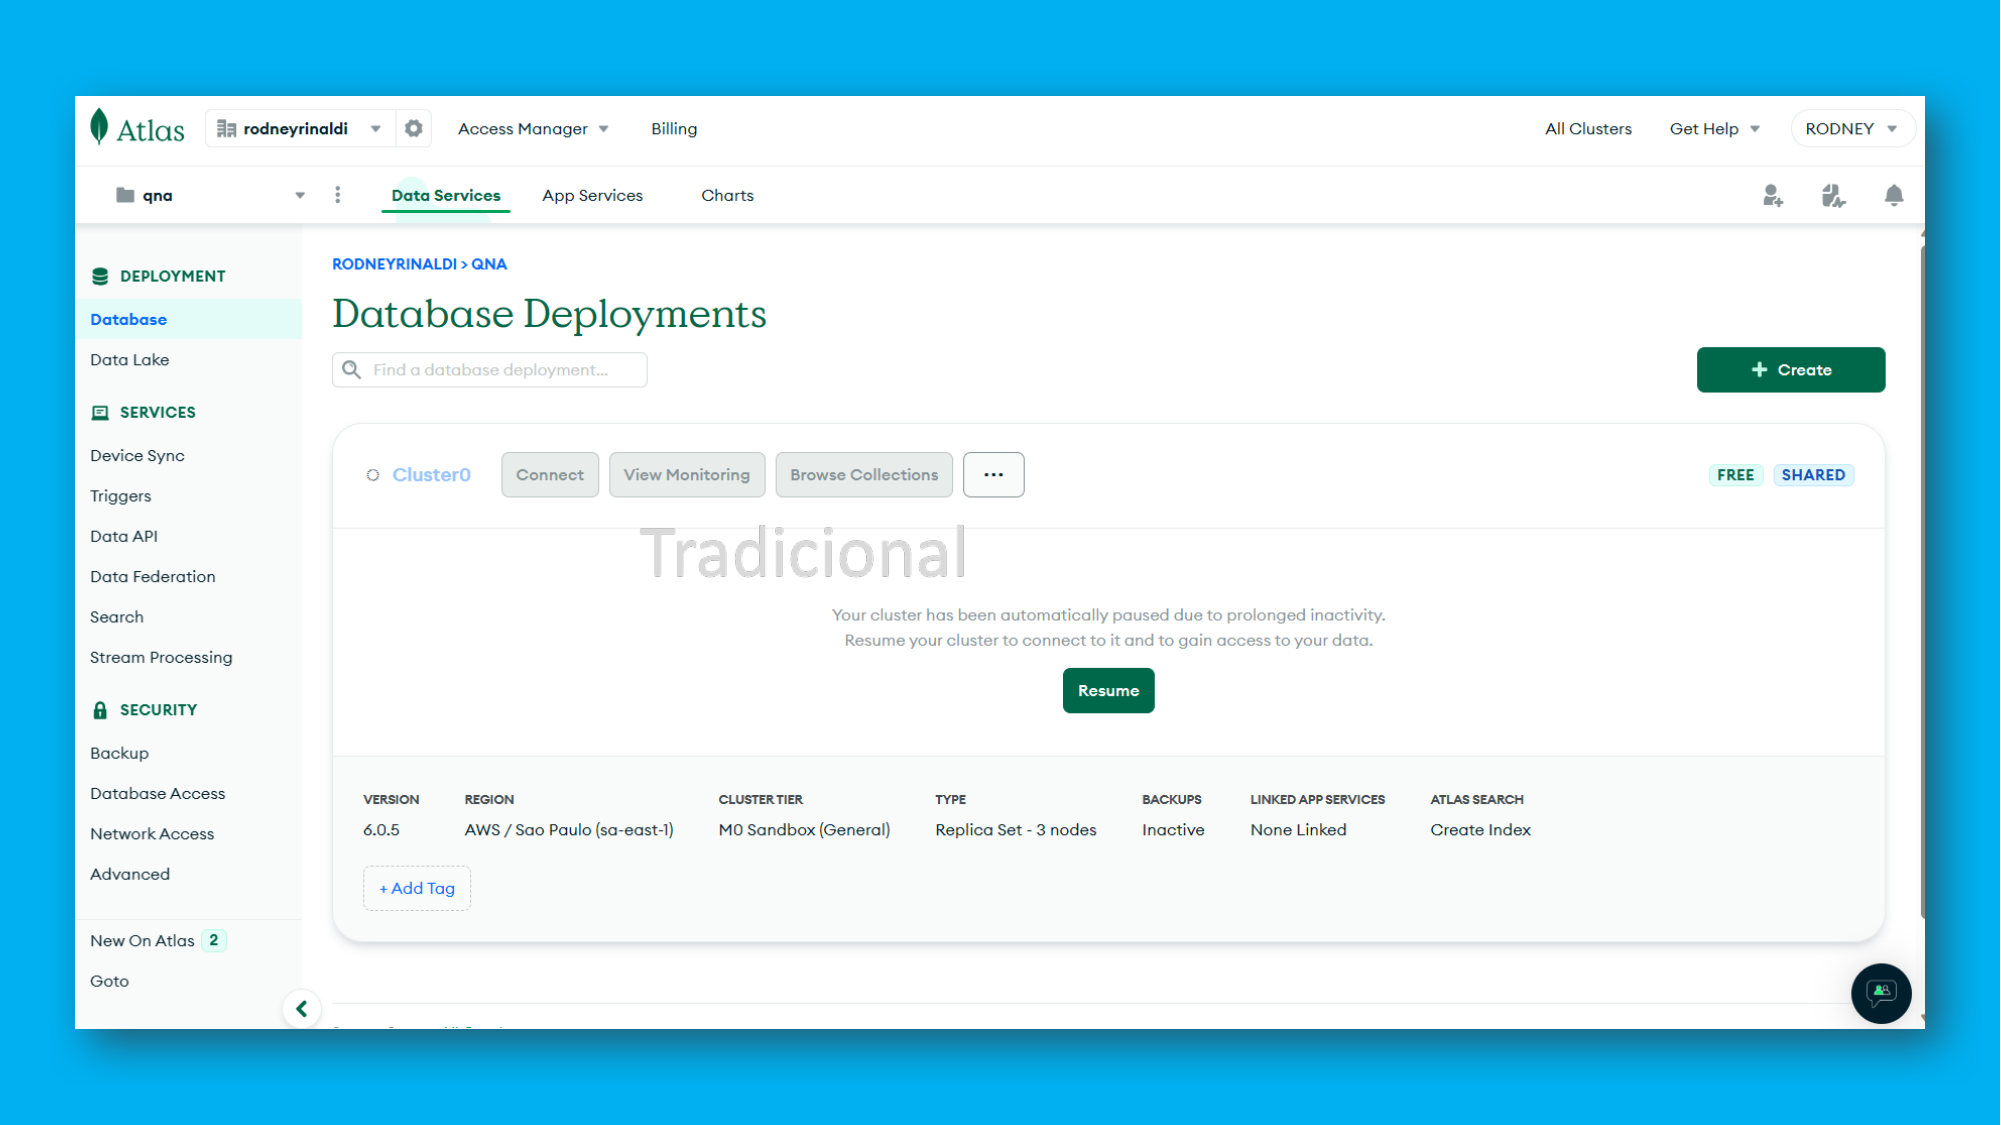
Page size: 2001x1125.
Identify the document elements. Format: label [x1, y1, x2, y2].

picture [594, 483, 1406, 642]
list [75, 96, 1925, 1029]
text_box [0, 0, 2000, 1125]
